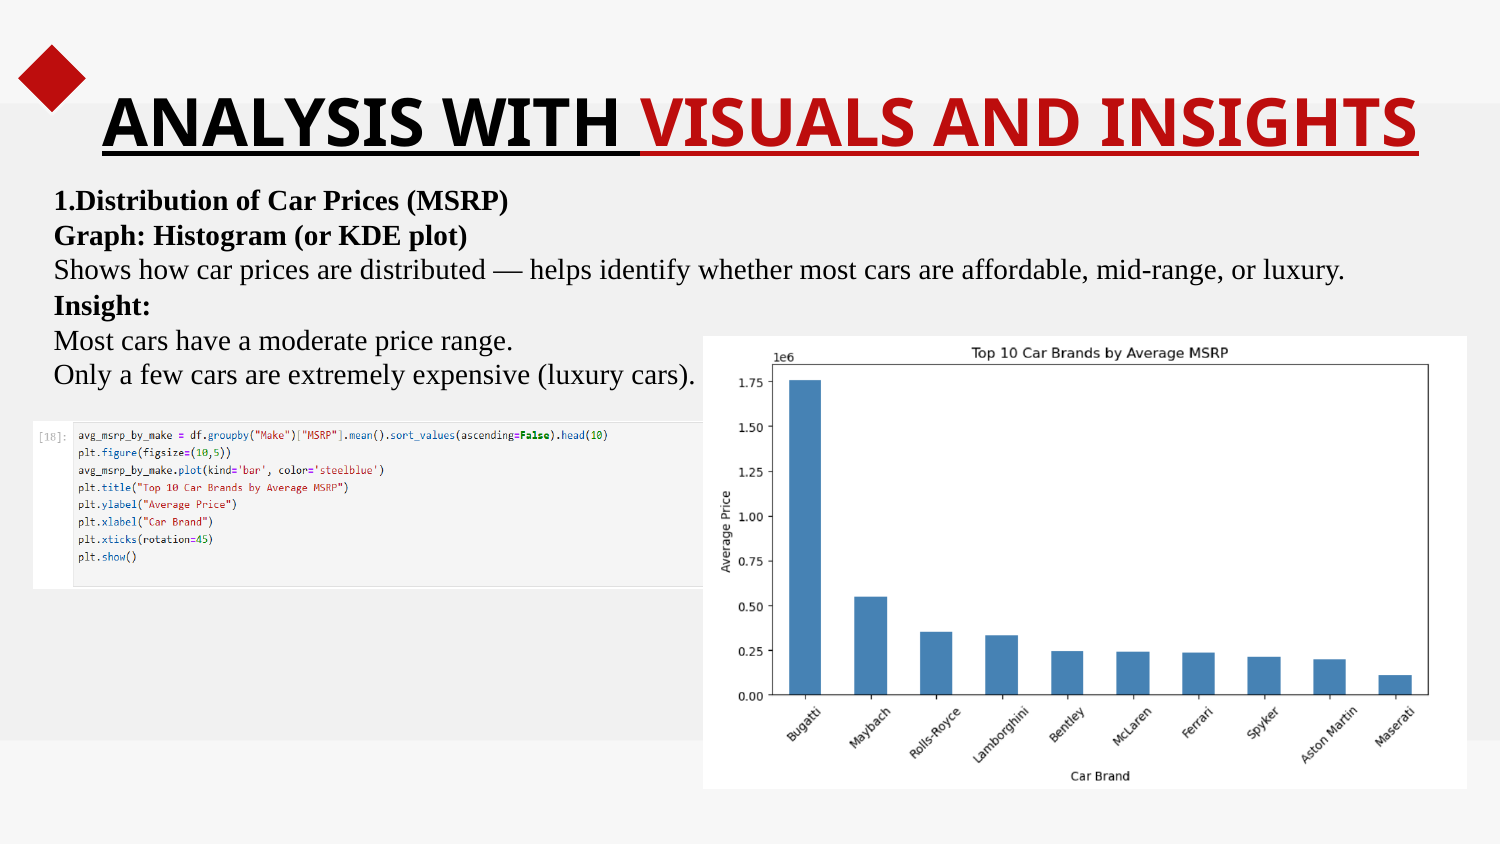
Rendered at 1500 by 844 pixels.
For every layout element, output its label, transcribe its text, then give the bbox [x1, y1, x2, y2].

text_box [15, 42, 76, 96]
title ANALYSIS WITH VISUALS AND INSIGHTS [33, 66, 1434, 175]
picture [32, 336, 1468, 789]
subtitle 1.Distribution of Car Prices (MSRP) Graph: Histogram (or KDE plot) Shows how car prices are distributed — helps identify whether most cars are affordable, mid-range, or luxury. Insight: Most cars have a moderate price range. Only a few cars are extremely expensive (luxury cars). [15, 166, 1374, 758]
